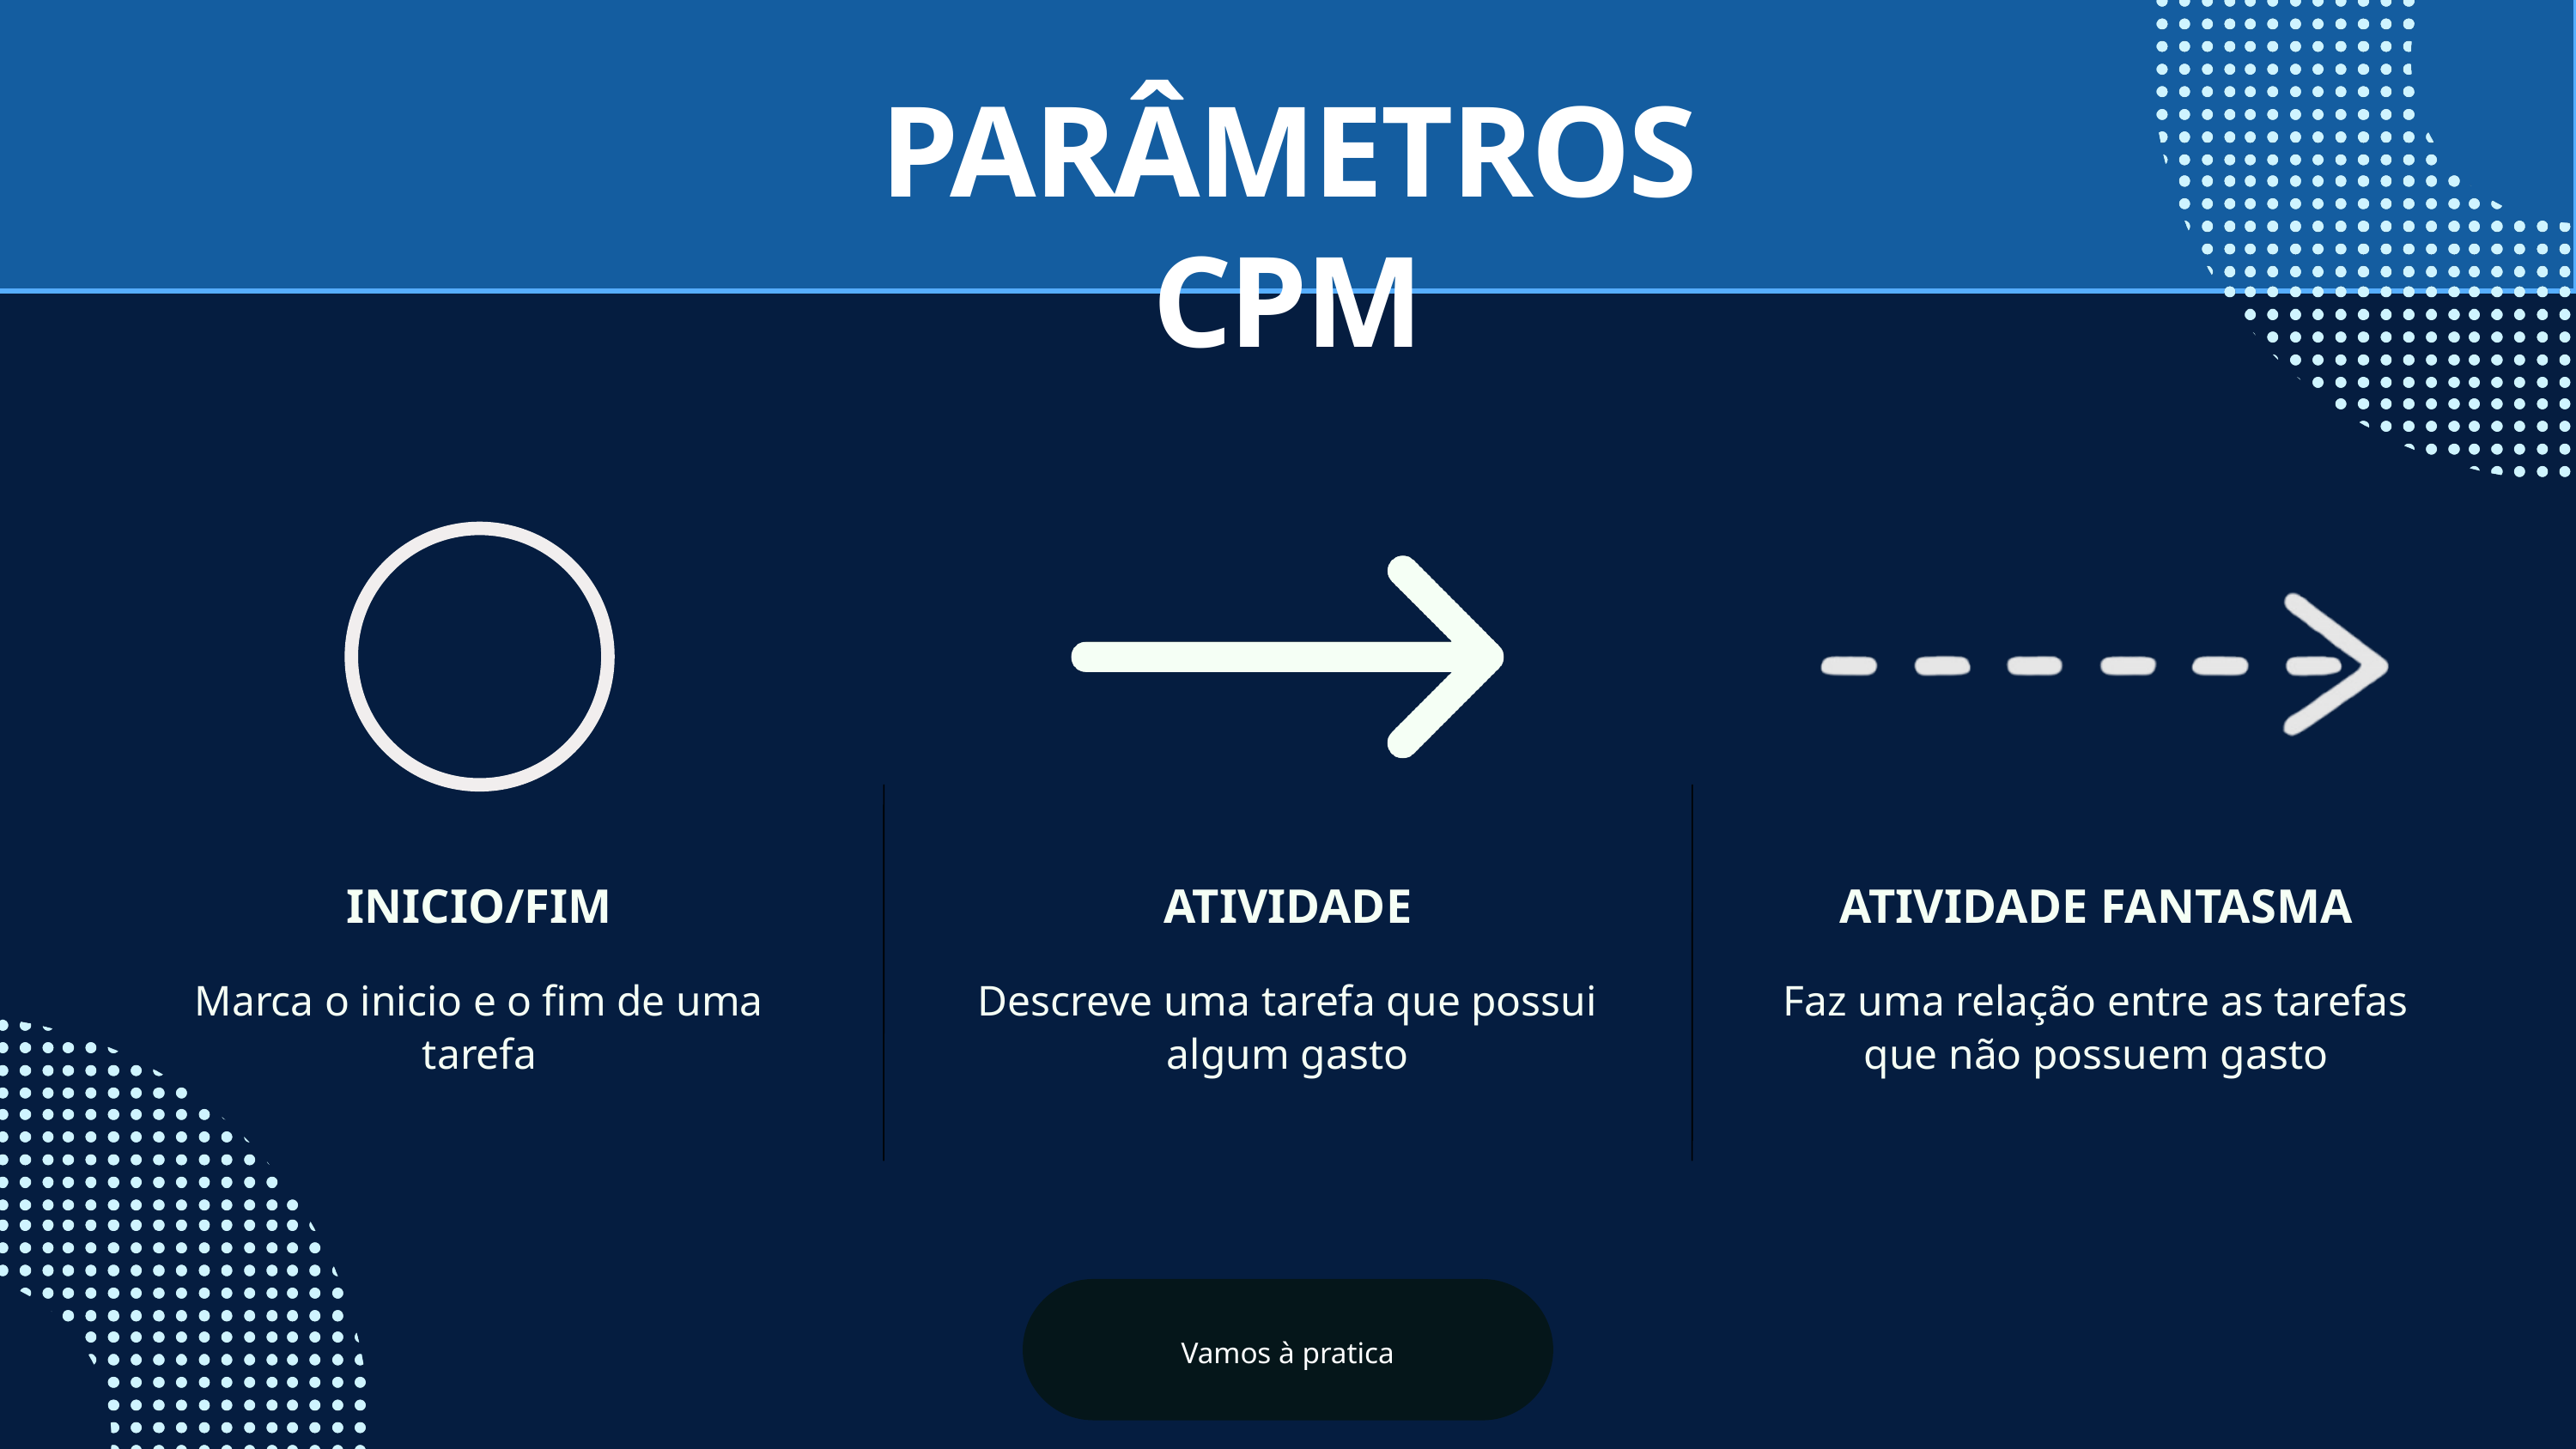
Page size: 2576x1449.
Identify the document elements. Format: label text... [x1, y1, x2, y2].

text_box [2156, 301, 2576, 478]
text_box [1093, 1296, 1483, 1404]
text_box [0, 1019, 366, 1449]
text_box [1071, 554, 1505, 760]
text_box PARÂMETROS CPM [758, 301, 1818, 373]
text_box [144, 873, 815, 1072]
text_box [350, 528, 609, 785]
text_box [952, 873, 1624, 1072]
text_box [1768, 328, 2432, 873]
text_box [1761, 873, 2432, 1072]
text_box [0, 0, 2576, 292]
